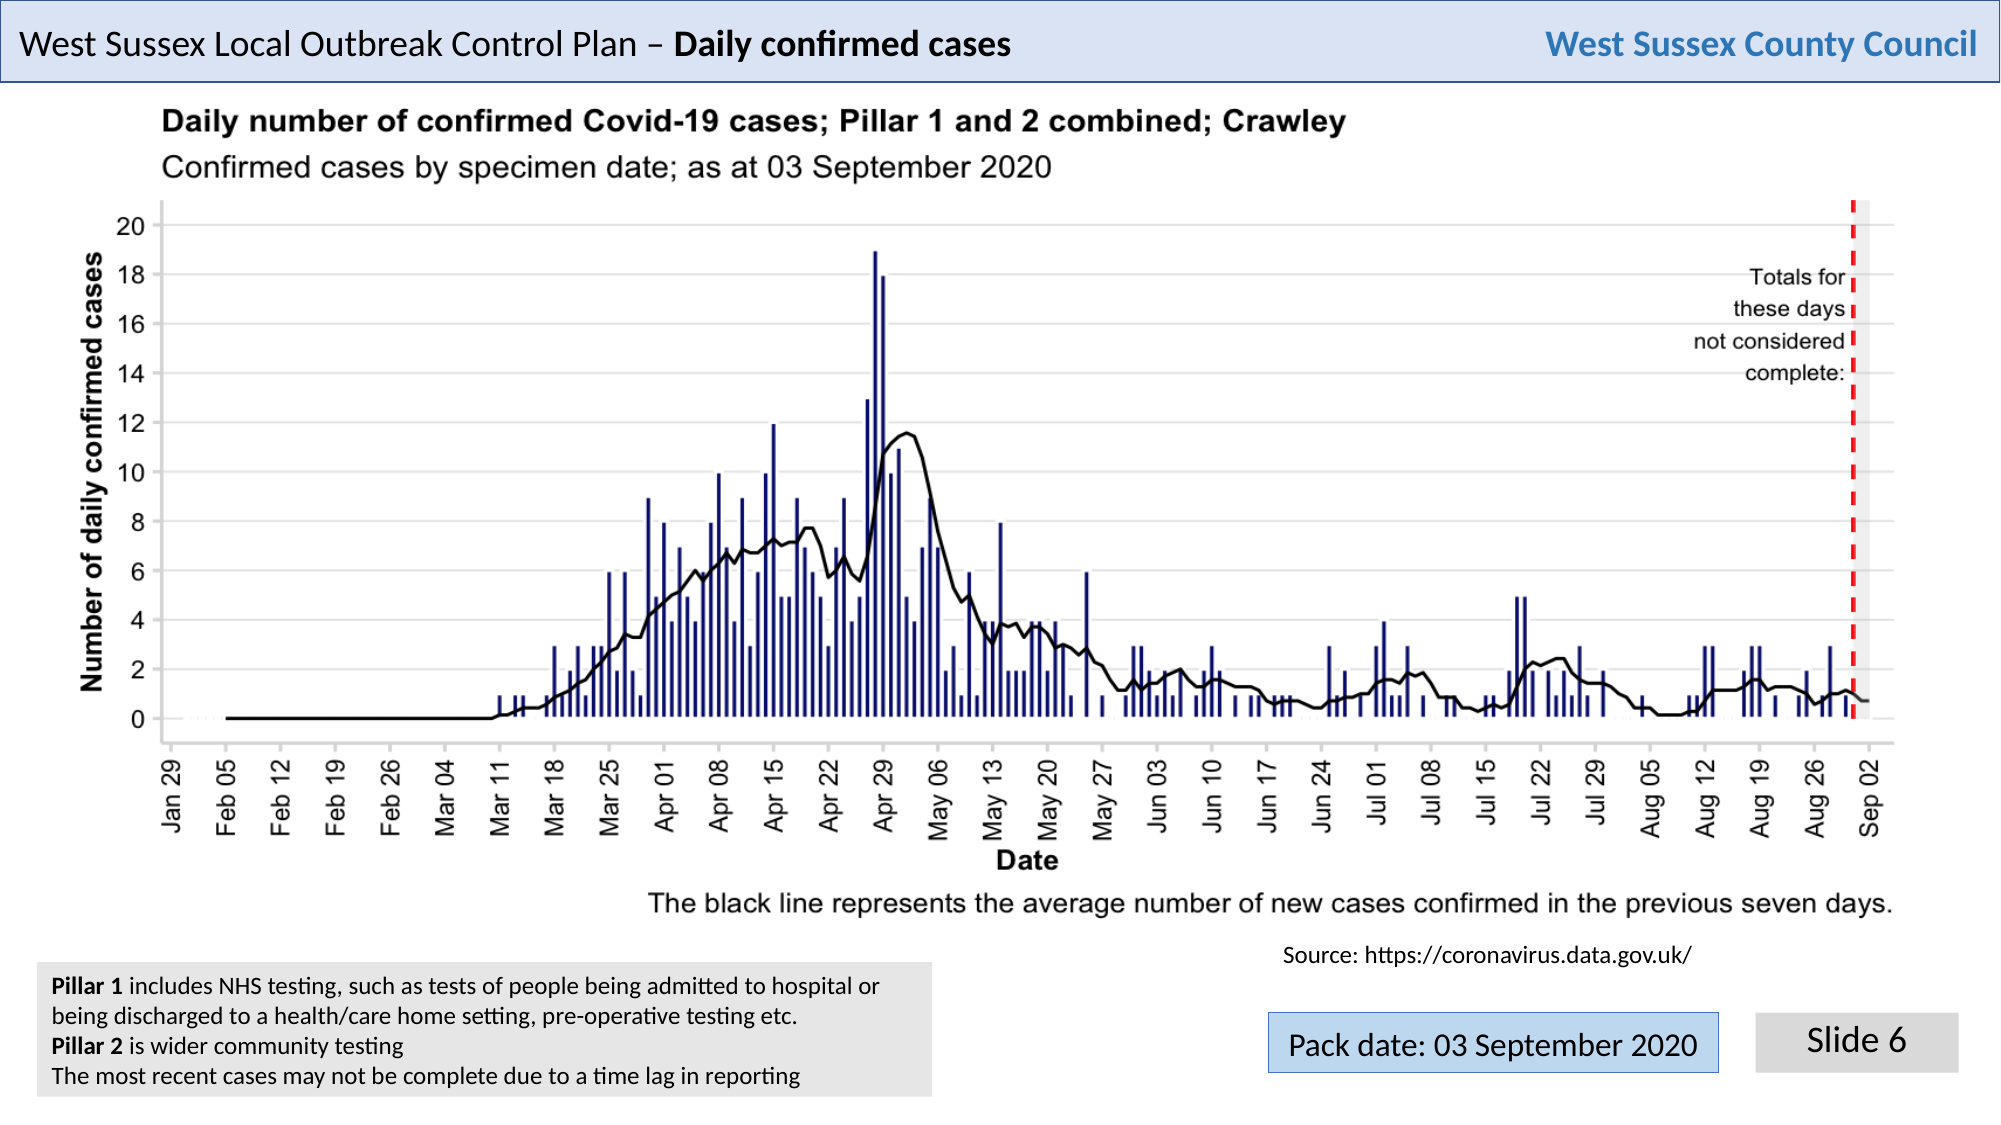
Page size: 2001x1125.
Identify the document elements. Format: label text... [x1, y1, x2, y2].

list Source: https://coronavirus.data.gov.uk/ [1268, 935, 1912, 995]
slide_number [1268, 1012, 1719, 1073]
list Slide 6 [1755, 1012, 1959, 1073]
picture [63, 91, 1912, 935]
